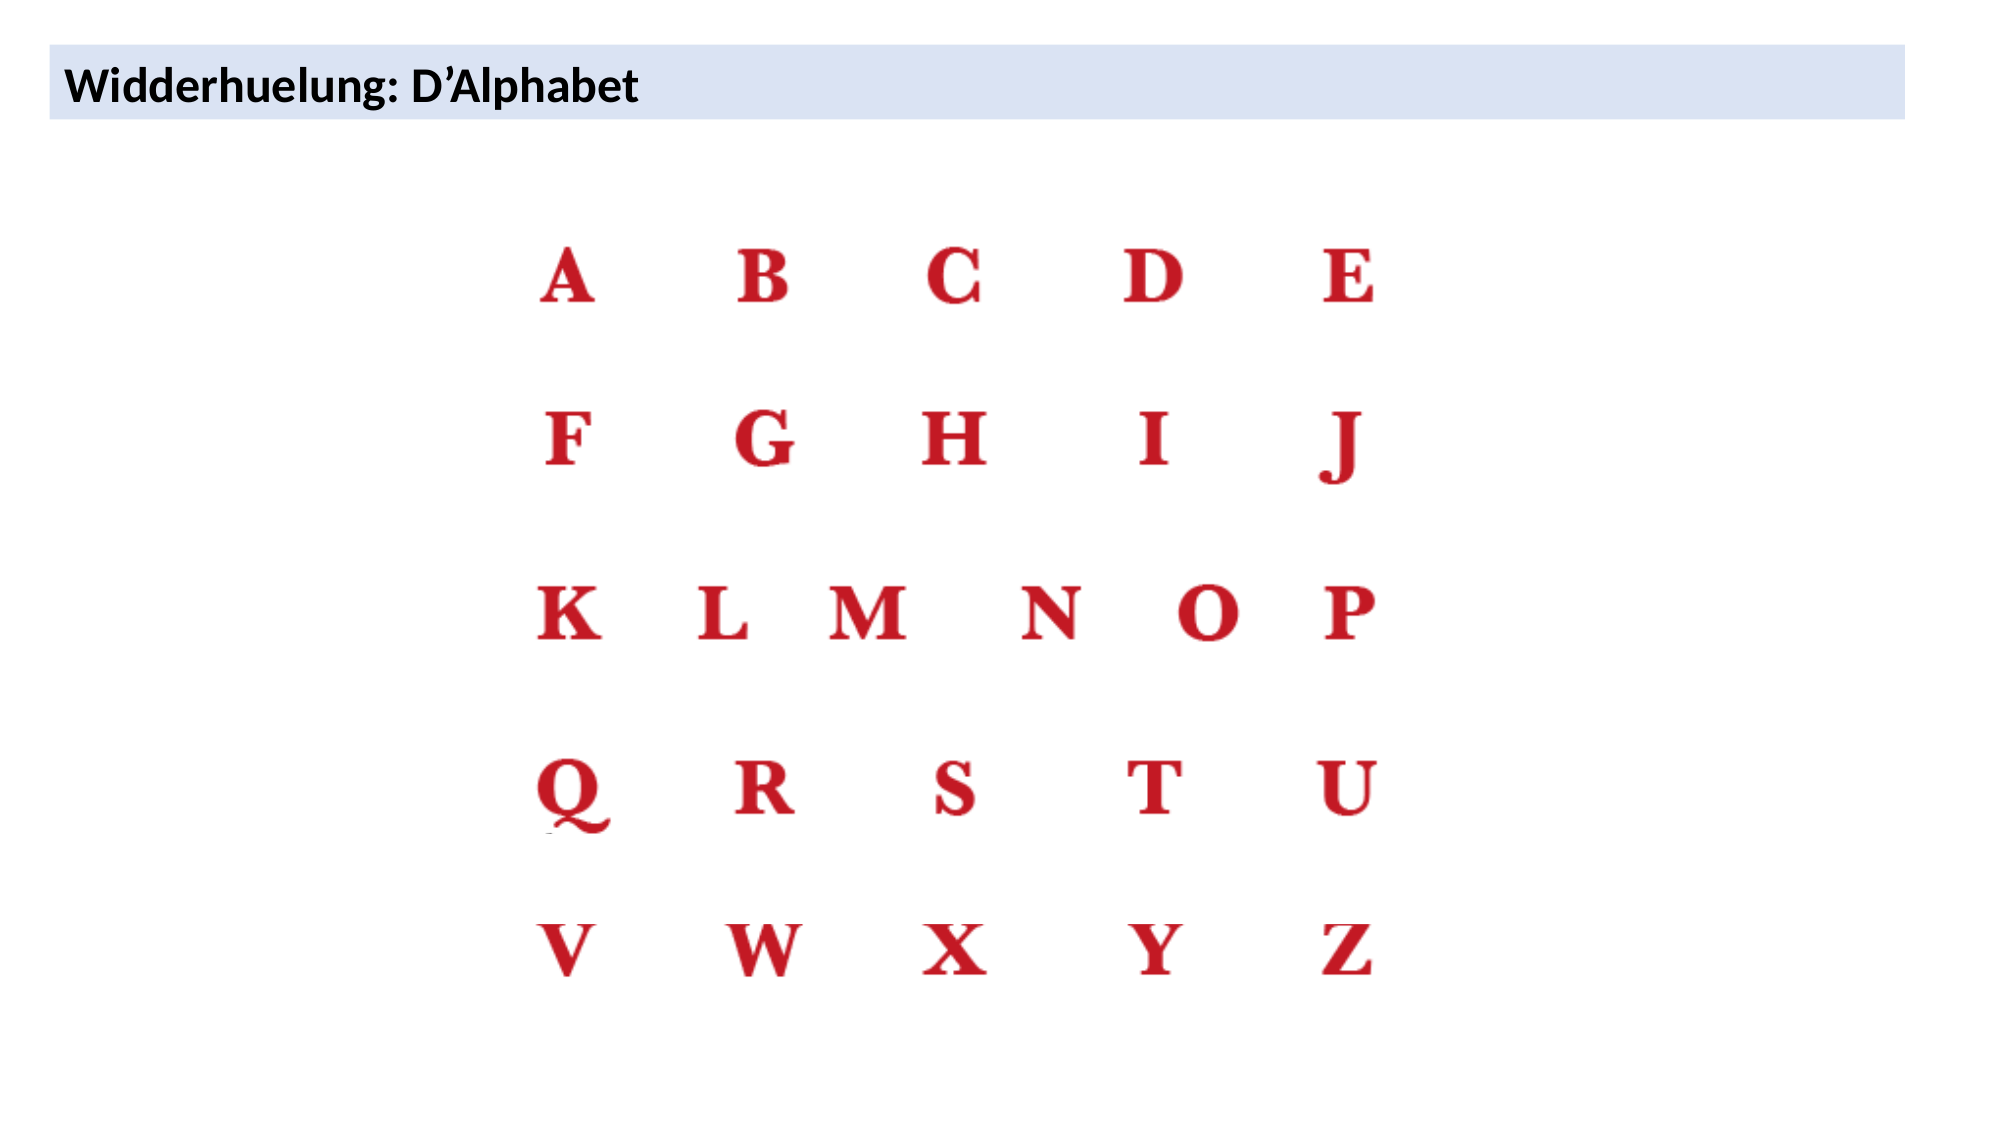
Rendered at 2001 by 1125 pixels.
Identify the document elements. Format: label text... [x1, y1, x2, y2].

text_box Widderhuelung: D’Alphabet [49, 44, 1905, 120]
picture [466, 218, 1489, 1081]
